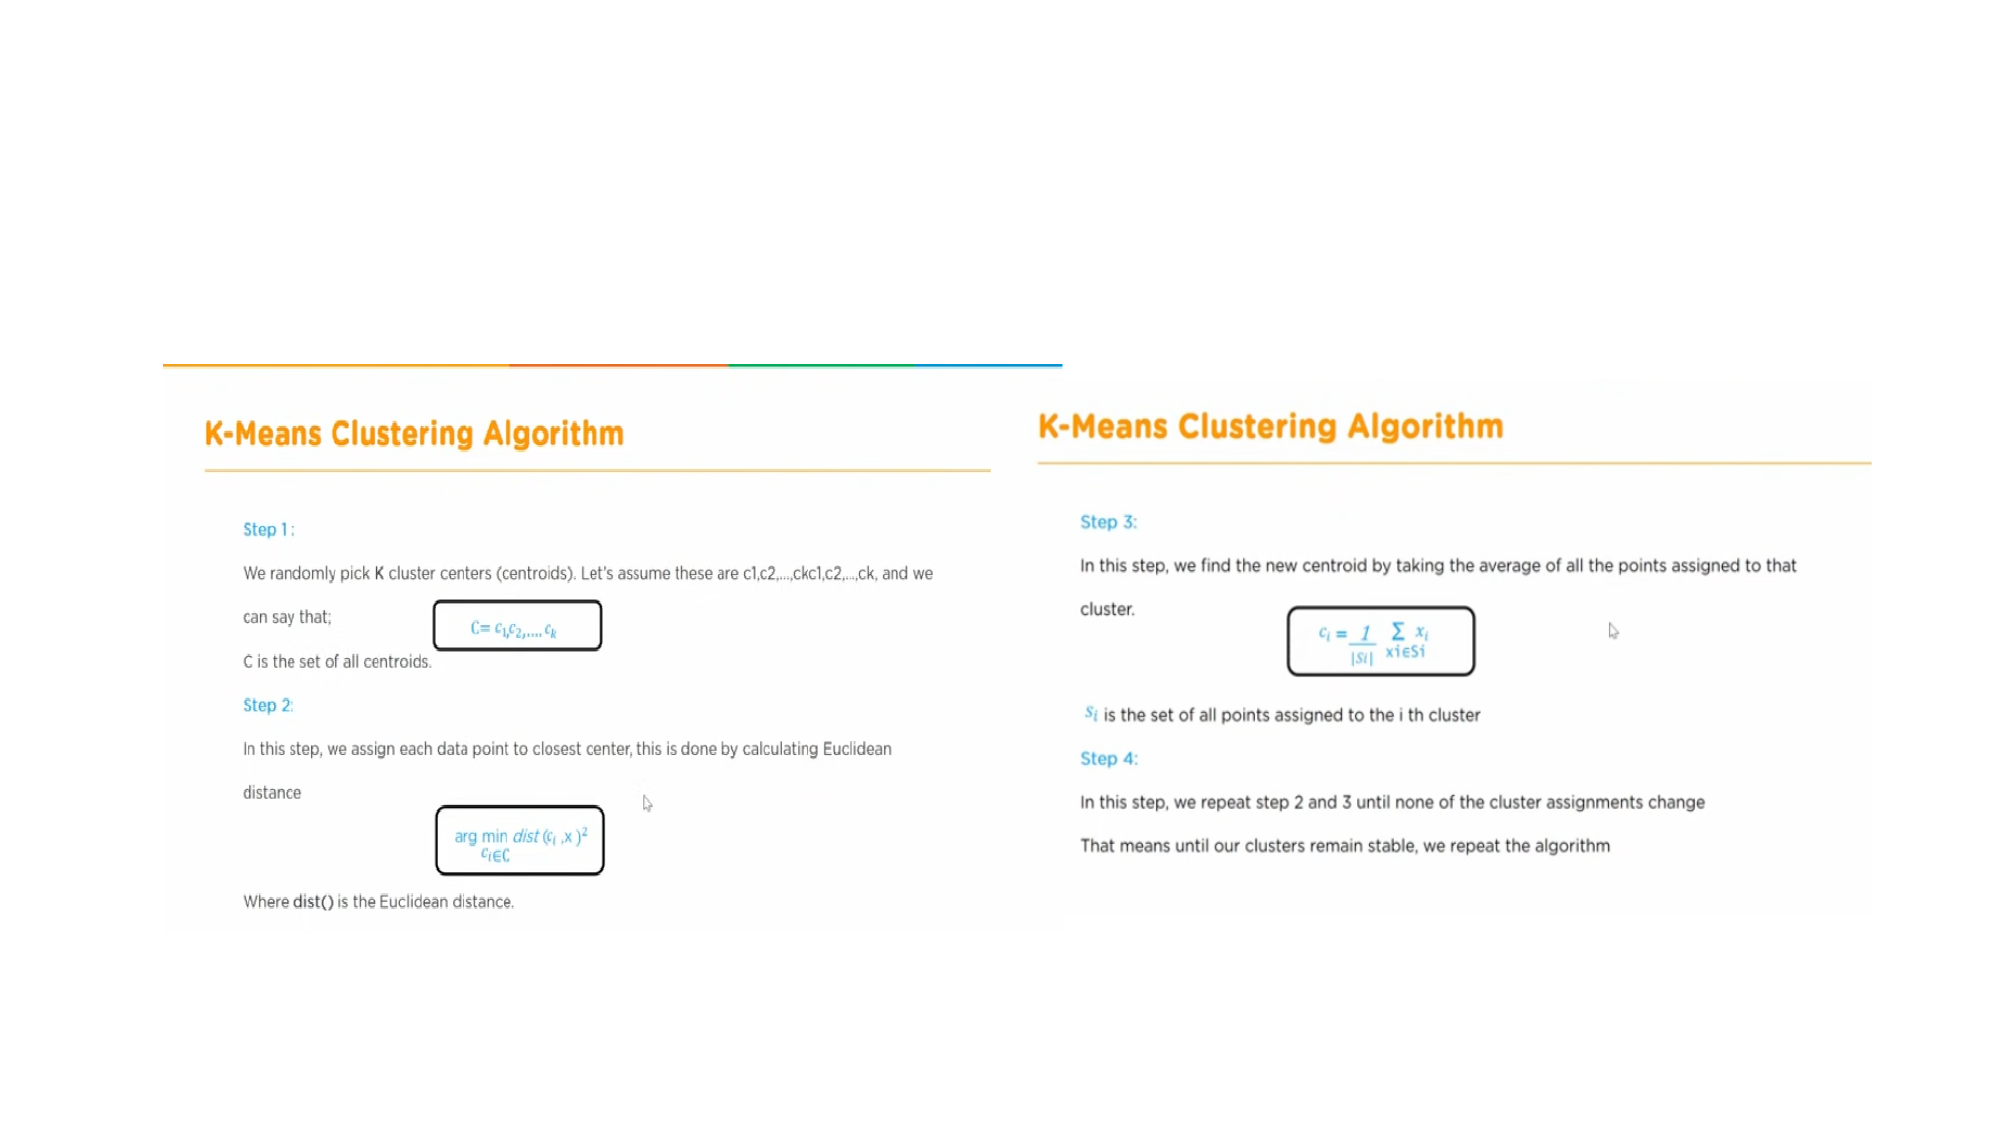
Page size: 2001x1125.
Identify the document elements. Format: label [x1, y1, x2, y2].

list [163, 364, 1066, 933]
picture [990, 379, 1872, 918]
